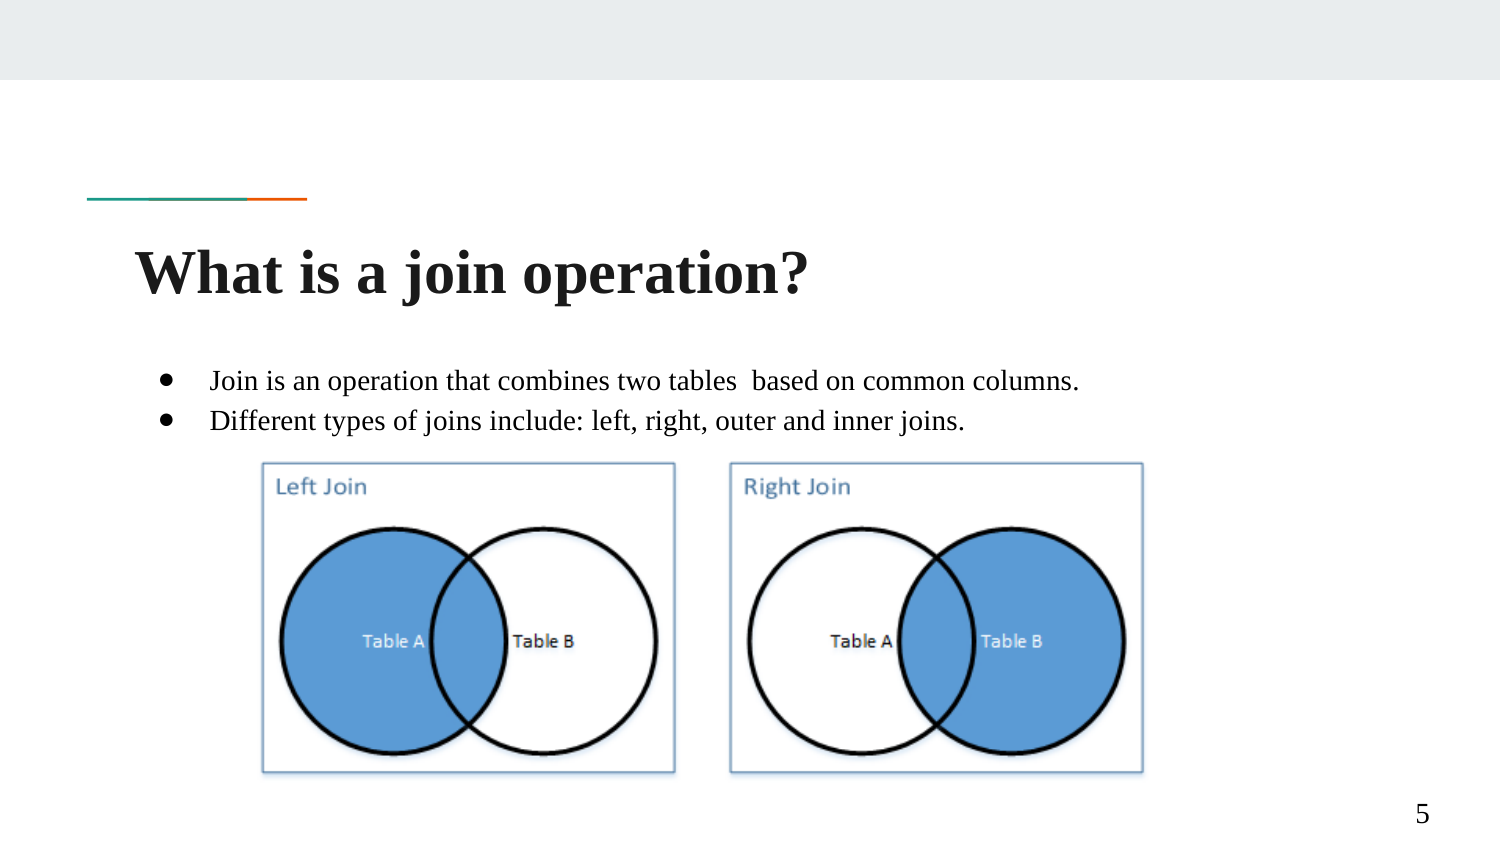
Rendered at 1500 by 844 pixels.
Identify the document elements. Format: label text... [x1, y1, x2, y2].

list Join is an operation that combines two tables based on common columns. Different types of joins include: left, right, outer and inner joins. [119, 341, 1381, 816]
title What is a join operation? [119, 216, 1381, 305]
slide_number 5 [1400, 779, 1491, 844]
picture [255, 460, 1152, 785]
